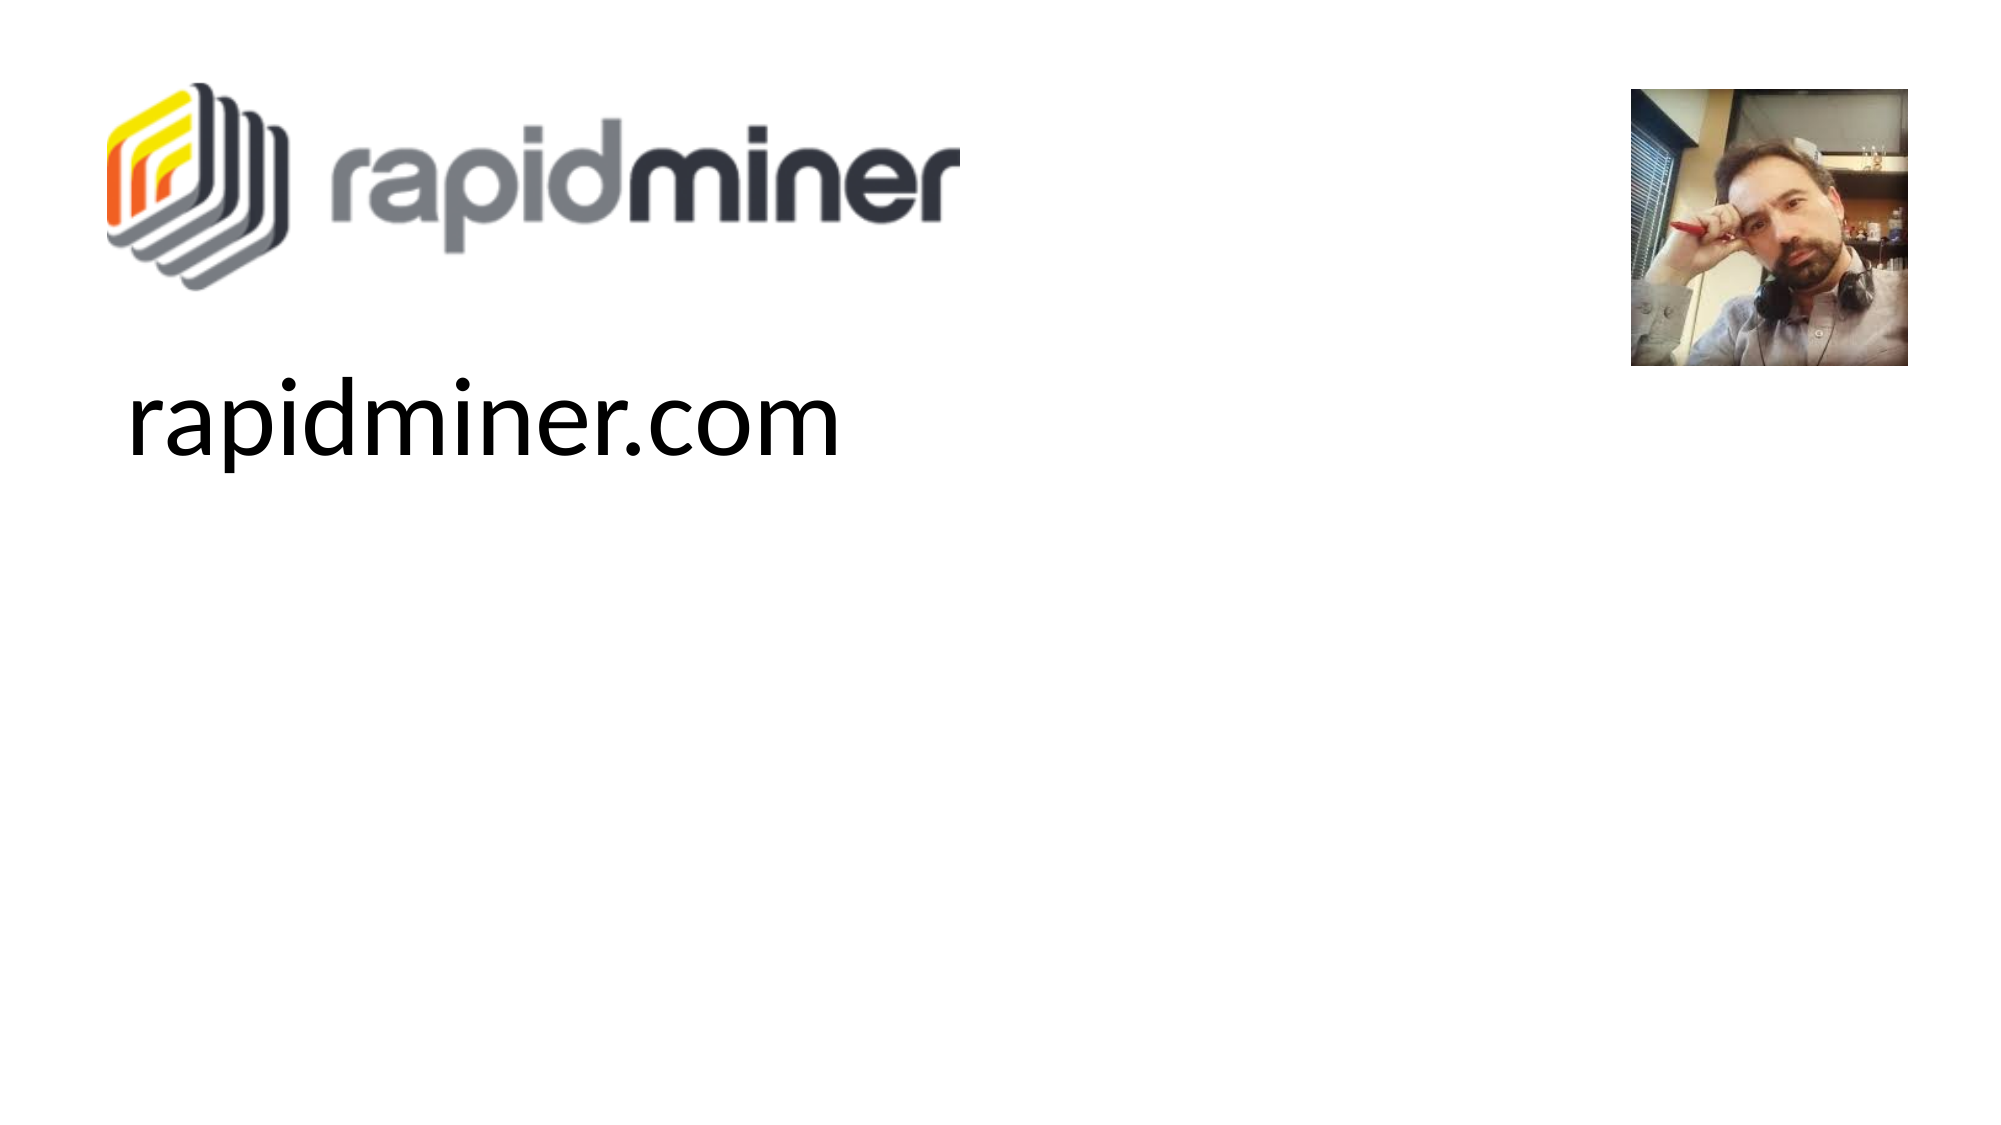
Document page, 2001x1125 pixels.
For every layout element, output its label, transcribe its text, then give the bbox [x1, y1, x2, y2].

picture [107, 31, 960, 336]
picture [1631, 89, 1908, 366]
text_box rapidminer.com [111, 336, 859, 486]
